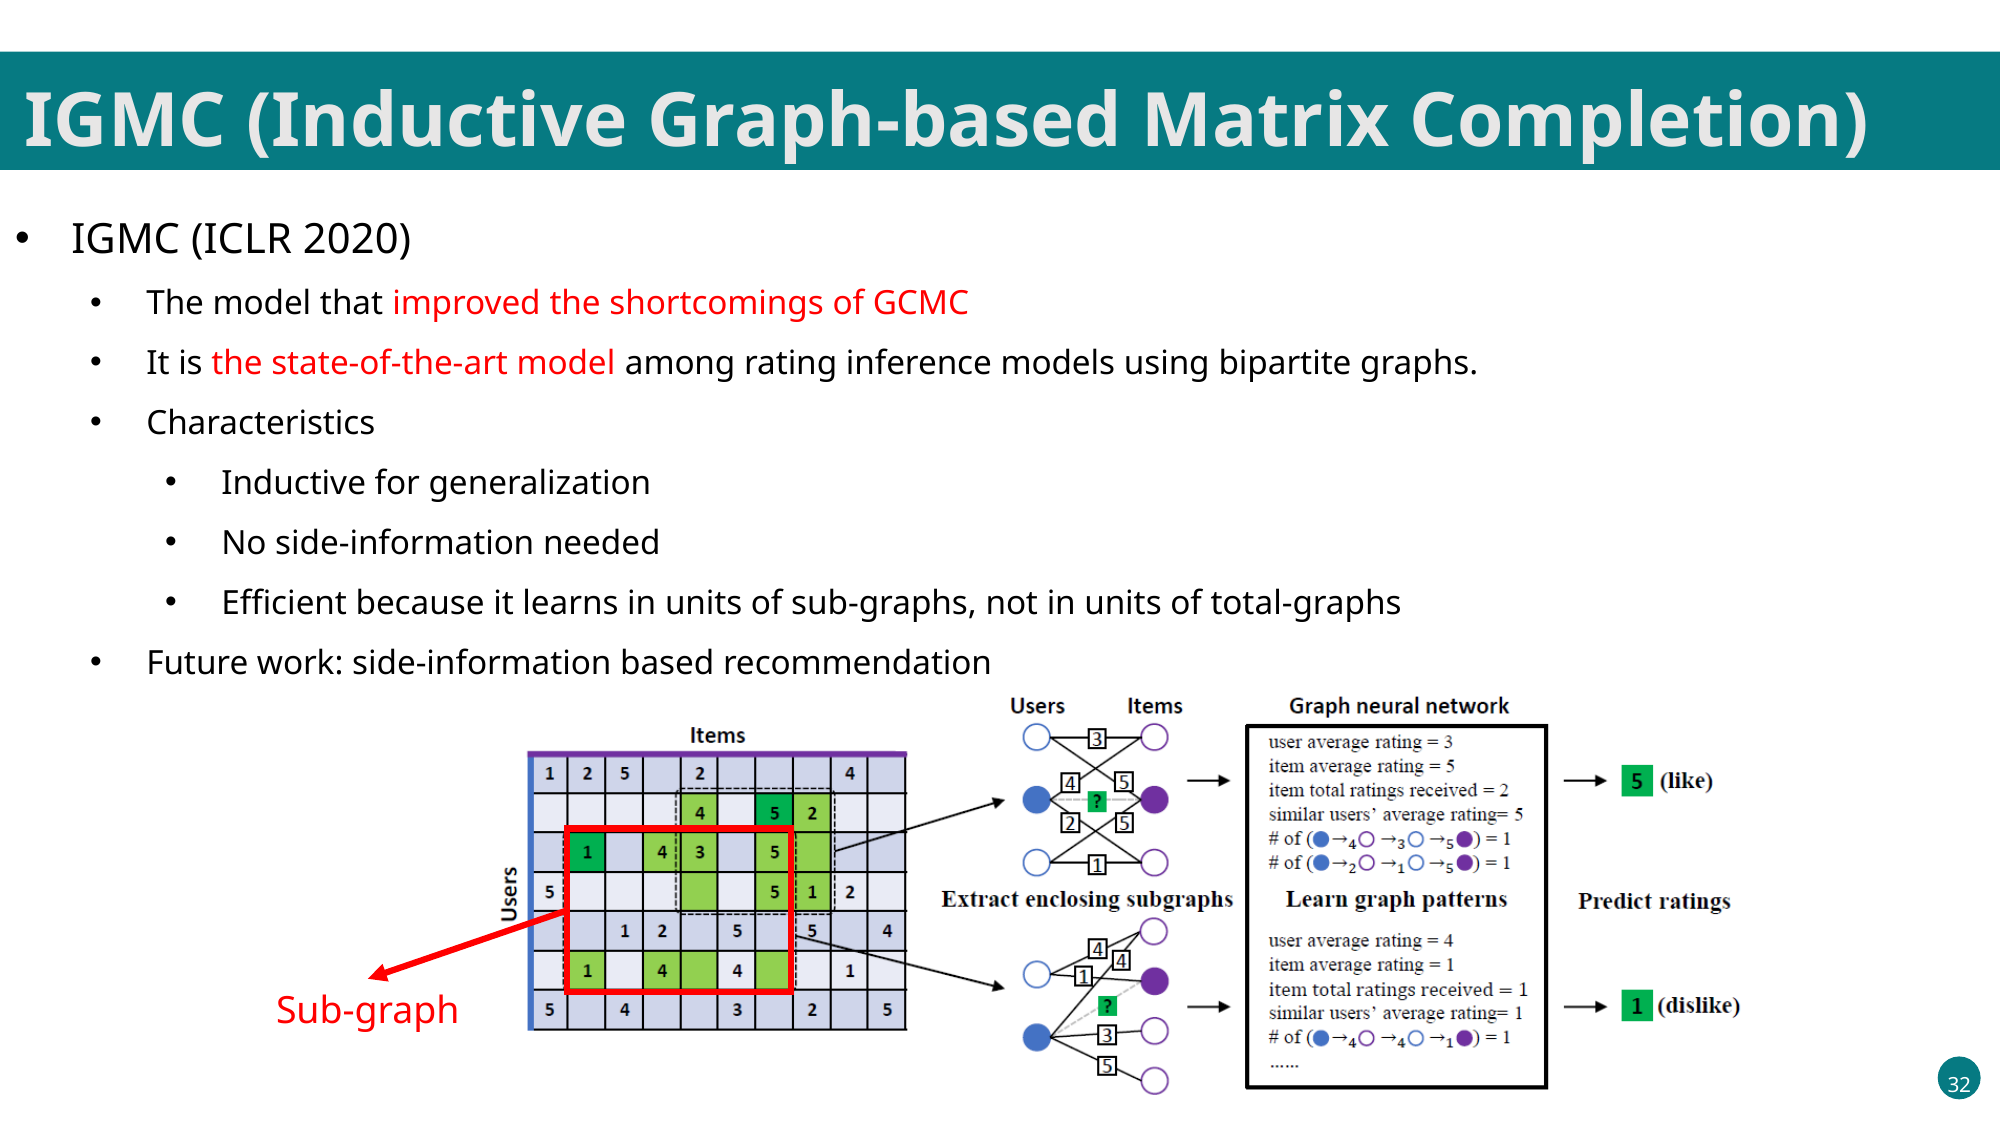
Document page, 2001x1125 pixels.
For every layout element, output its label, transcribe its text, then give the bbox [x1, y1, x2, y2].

text_box [0, 51, 2000, 171]
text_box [242, 683, 1758, 1100]
text_box IGMC (Inductive Graph-based Matrix Completion) [10, 19, 2000, 169]
text_box IGMC (ICLR 2020) The model that improved the shortcomings of GCMC It is the state-of-the-art model among rating inference models using bipartite graphs. Characteristics Inductive for generalization No side-information needed Efficient because it learns in units of sub-graphs, not in units of total-graphs Future work: side-information based recommendation [0, 179, 2000, 1125]
